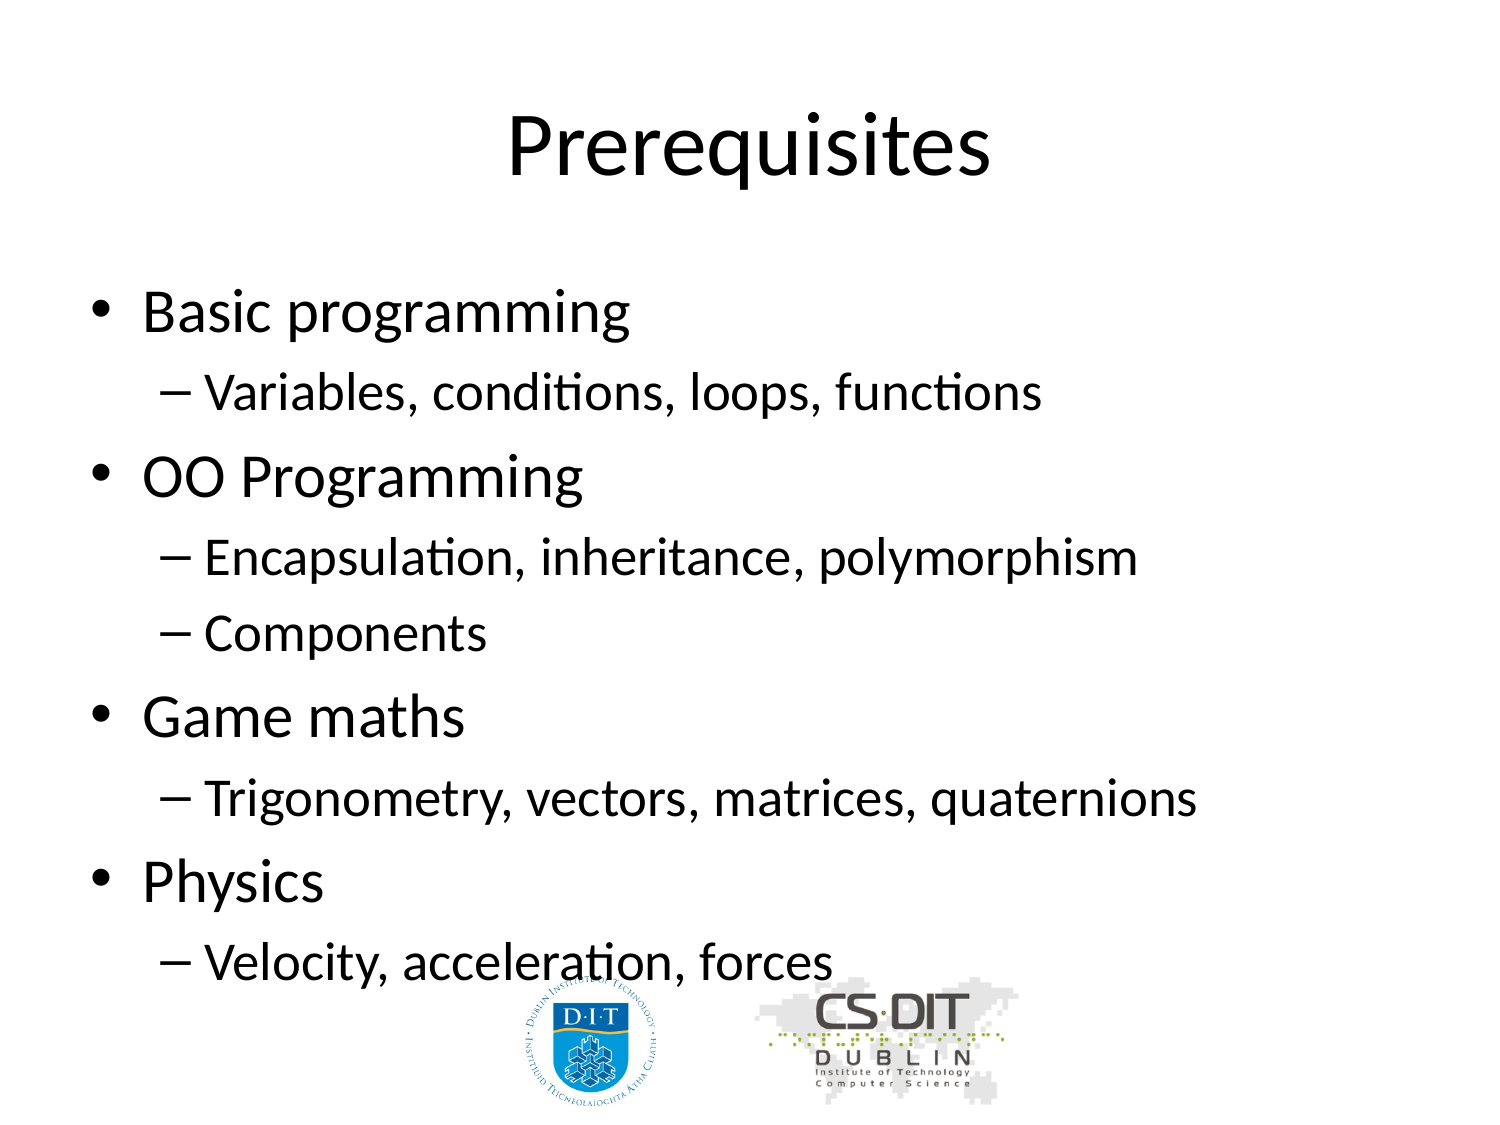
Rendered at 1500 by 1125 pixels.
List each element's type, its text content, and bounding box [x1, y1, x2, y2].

list Basic programming Variables, conditions, loops, functions OO Programming Encapsulation, inheritance, polymorphism Components Game maths Trigonometry, vectors, matrices, quaternions Physics Velocity, acceleration, forces [75, 262, 1425, 1005]
picture [525, 1005, 656, 1106]
picture [738, 1005, 1034, 1125]
title Prerequisites [75, 45, 1425, 233]
